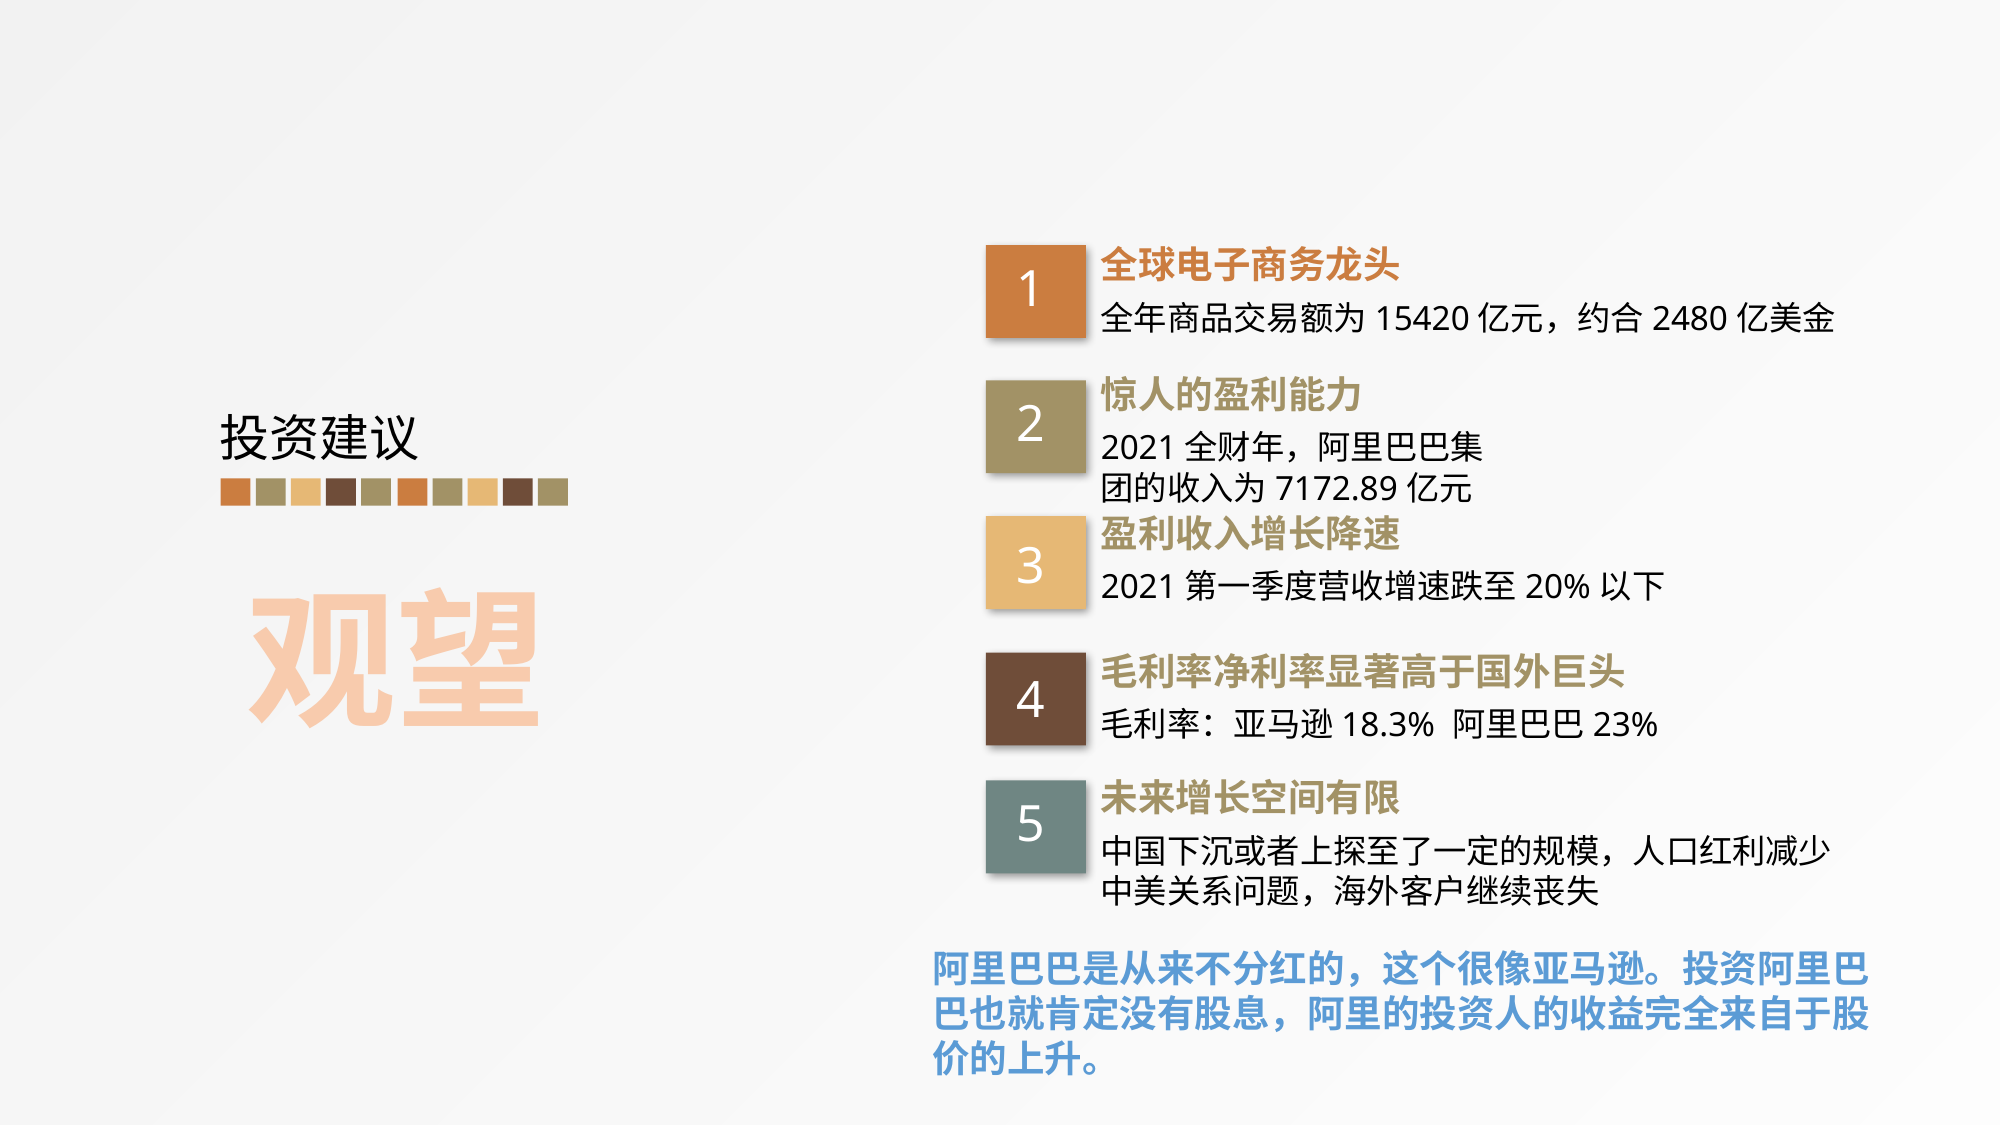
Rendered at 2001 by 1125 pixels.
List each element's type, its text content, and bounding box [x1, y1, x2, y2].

text_box 观望 [231, 558, 562, 753]
text_box 投资建议 [204, 399, 435, 474]
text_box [985, 233, 1912, 959]
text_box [220, 478, 568, 506]
text_box 阿里巴巴是从来不分红的，这个很像亚马逊。投资阿里巴巴也就肯定没有股息，阿里的投资人的收益完全来自于股价的上升。 [917, 938, 1912, 1125]
